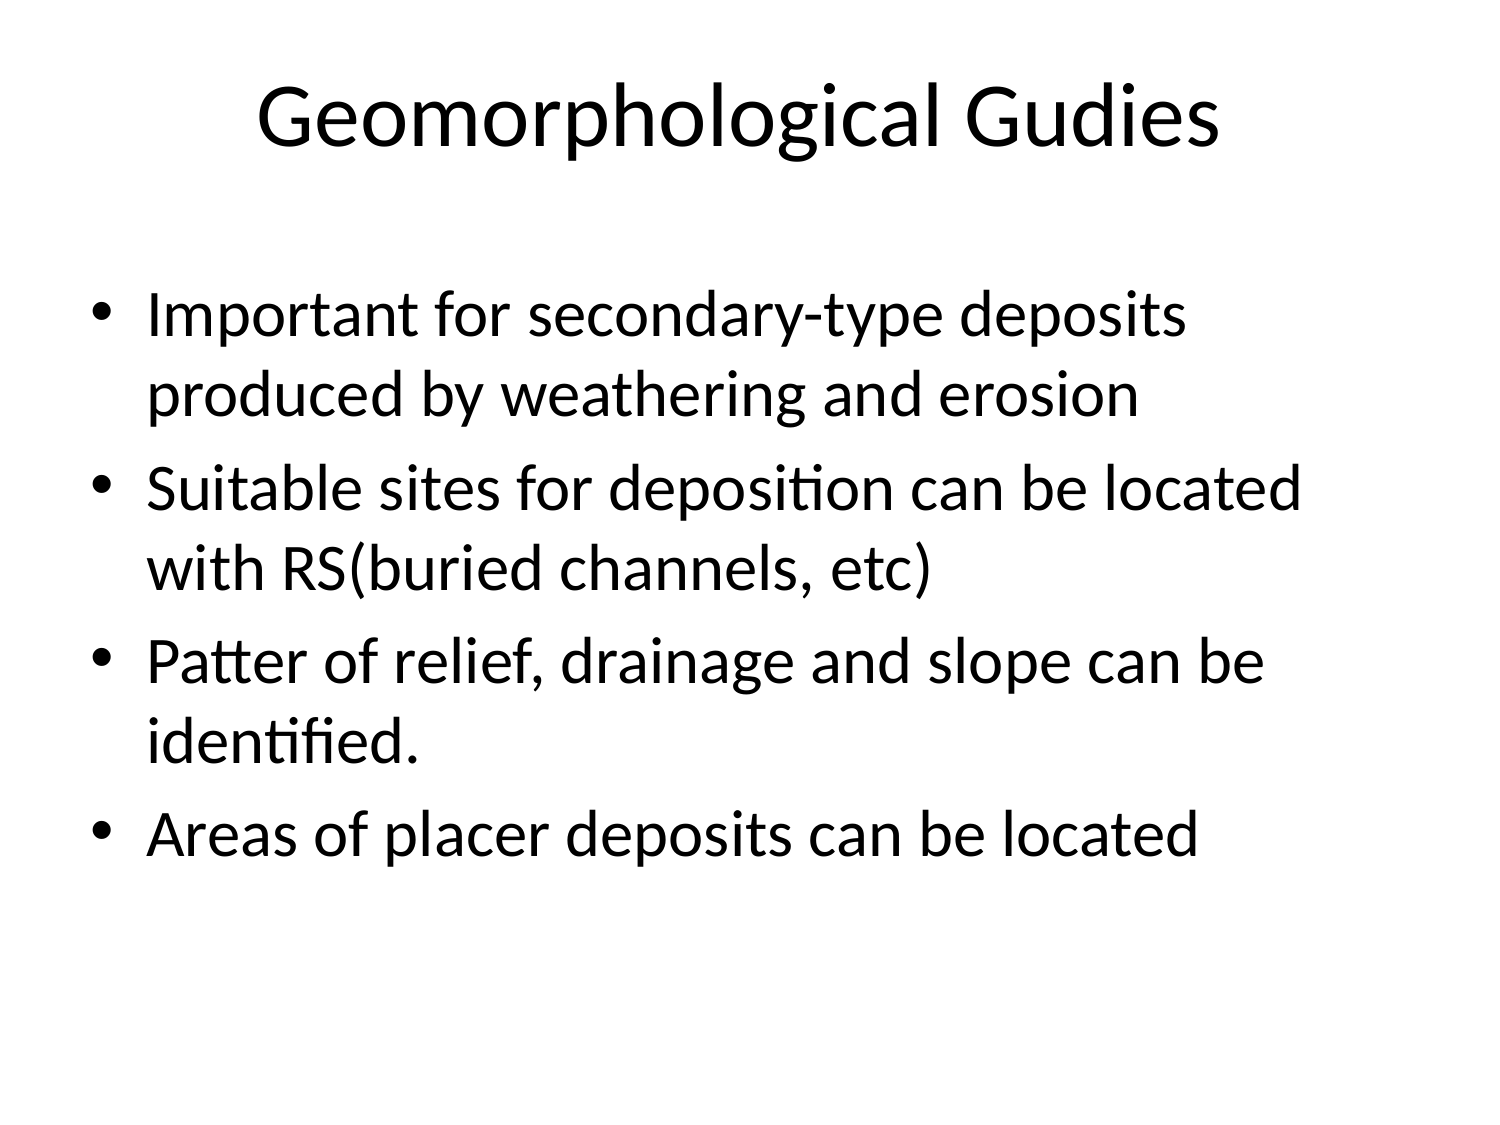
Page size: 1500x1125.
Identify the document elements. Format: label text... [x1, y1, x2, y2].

title Geomorphological Gudies [75, 45, 1425, 175]
list Important for secondary-type deposits produced by weathering and erosion Suitable sites for deposition can be located with RS(buried channels, etc) Patter of relief, drainage and slope can be identified. Areas of placer deposits can be located [75, 262, 1425, 1005]
